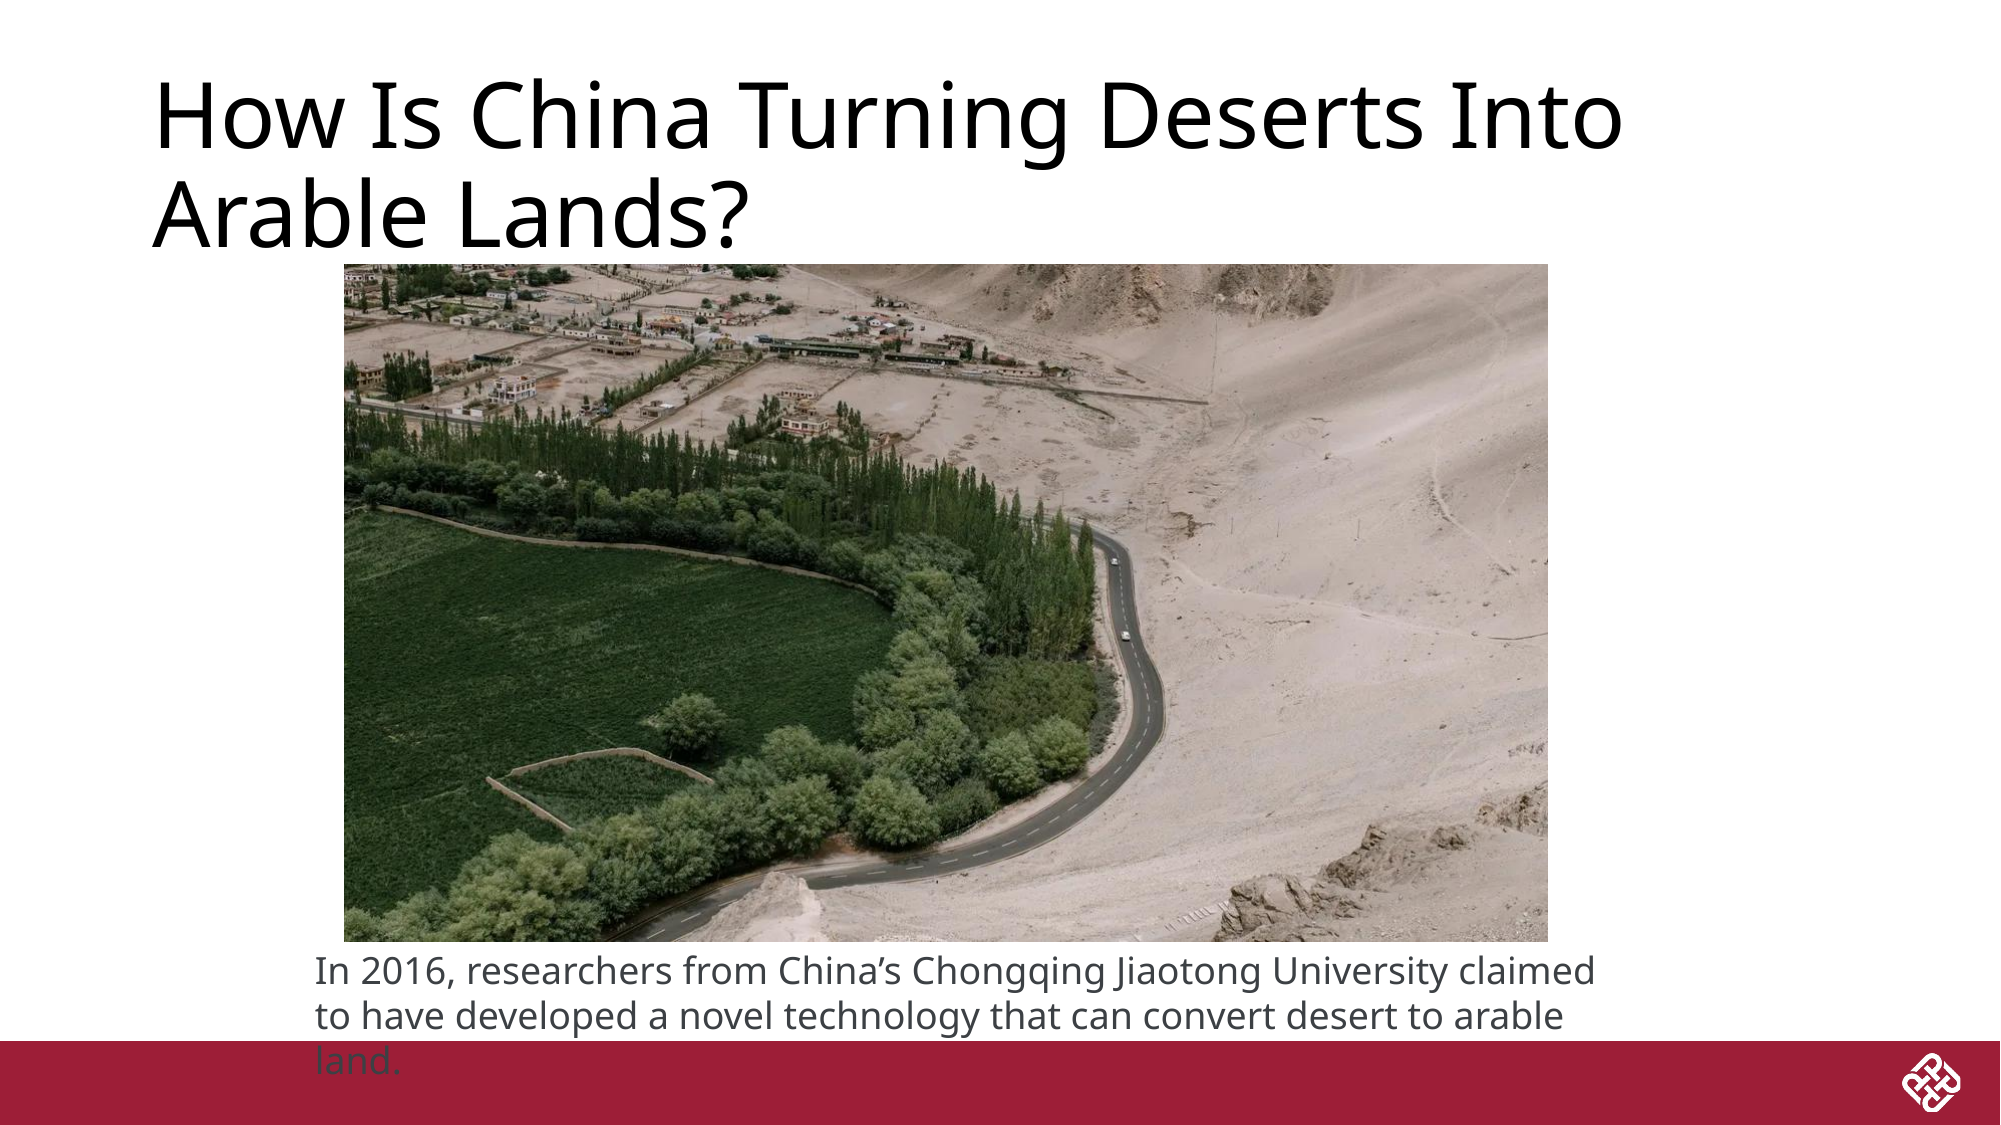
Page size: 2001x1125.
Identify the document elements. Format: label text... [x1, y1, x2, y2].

text_box In 2016, researchers from China’s Chongqing Jiaotong University claimed to have developed a novel technology that can convert desert to arable land. [300, 939, 1652, 1090]
picture [0, 1041, 2000, 1125]
title How Is China Turning Deserts Into Arable Lands? [137, 59, 1863, 278]
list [344, 264, 1548, 942]
